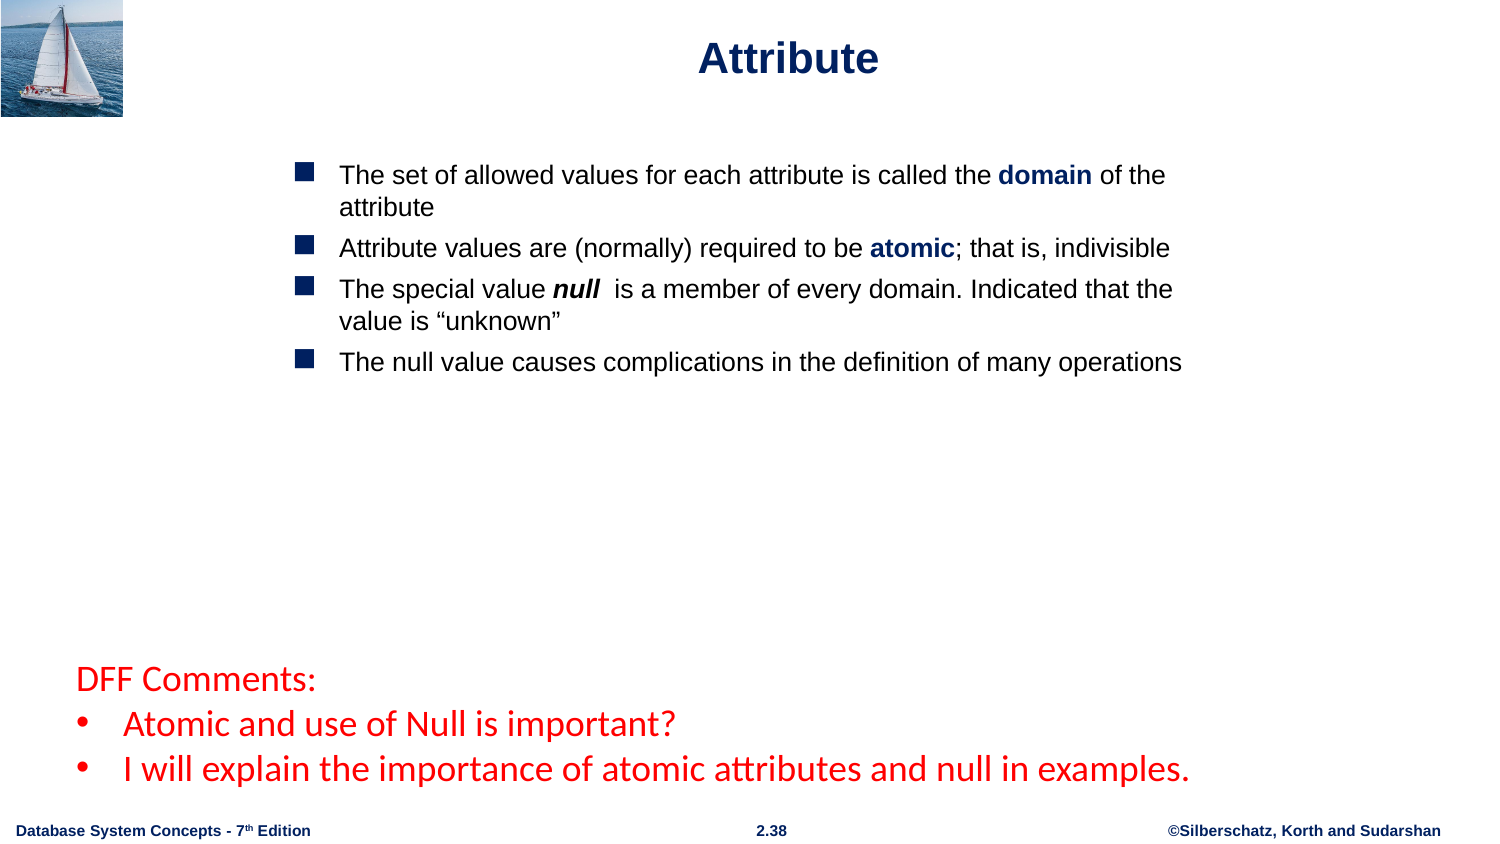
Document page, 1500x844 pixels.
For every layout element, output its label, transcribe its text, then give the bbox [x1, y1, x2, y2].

text_box DFF Comments: Atomic and use of Null is important? I will explain the importance of atomic attributes and null in examples. [61, 646, 1207, 797]
picture [0, 0, 123, 117]
list The set of allowed values for each attribute is called the domain of the attribute Attribute values are (normally) required to be atomic; that is, indivisible The special value null is a member of every domain. Indicated that the value is “unknown” The null value causes complications in the definition of many operations [282, 150, 1224, 671]
title Attribute [125, 14, 1452, 90]
